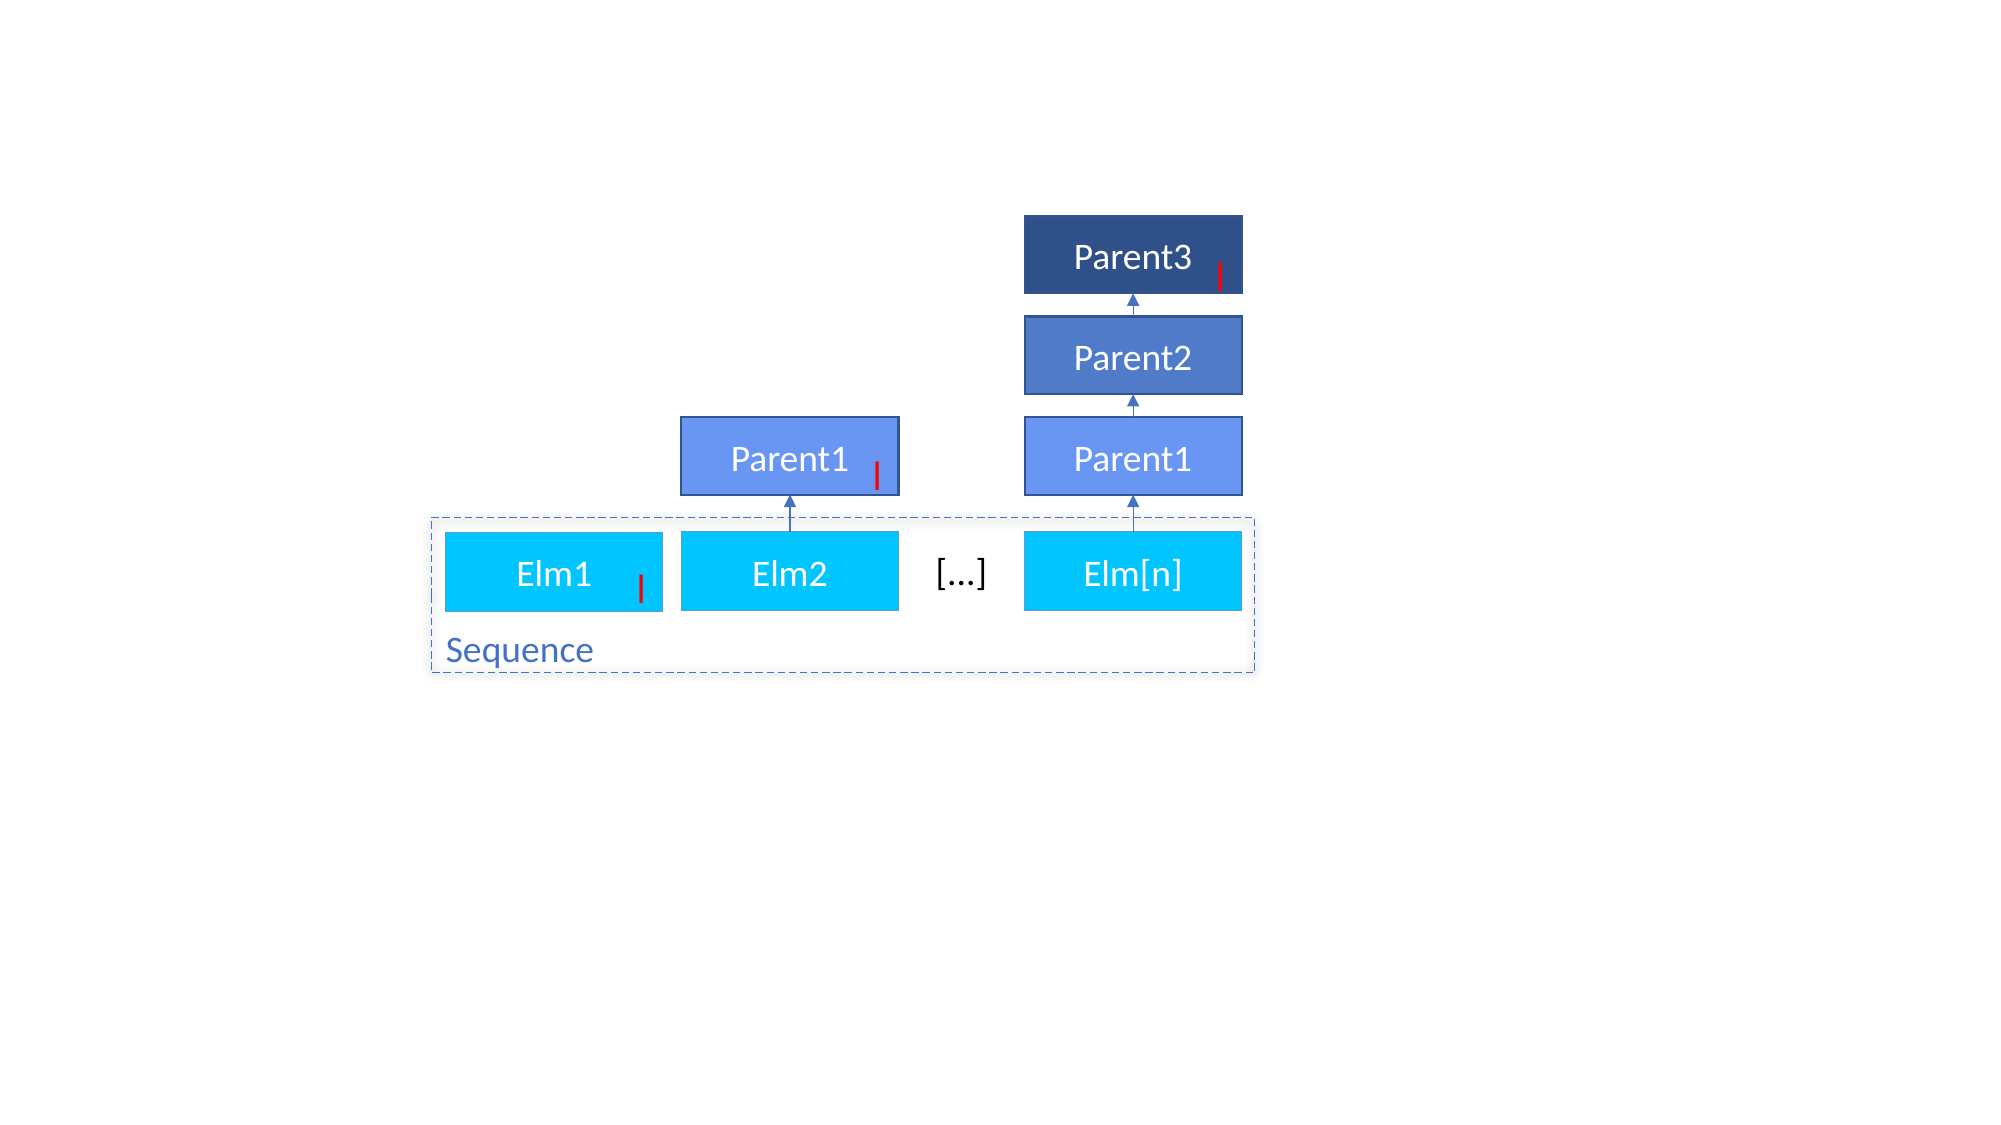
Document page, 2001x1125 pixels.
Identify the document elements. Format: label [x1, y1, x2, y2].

text_box [431, 215, 1255, 679]
